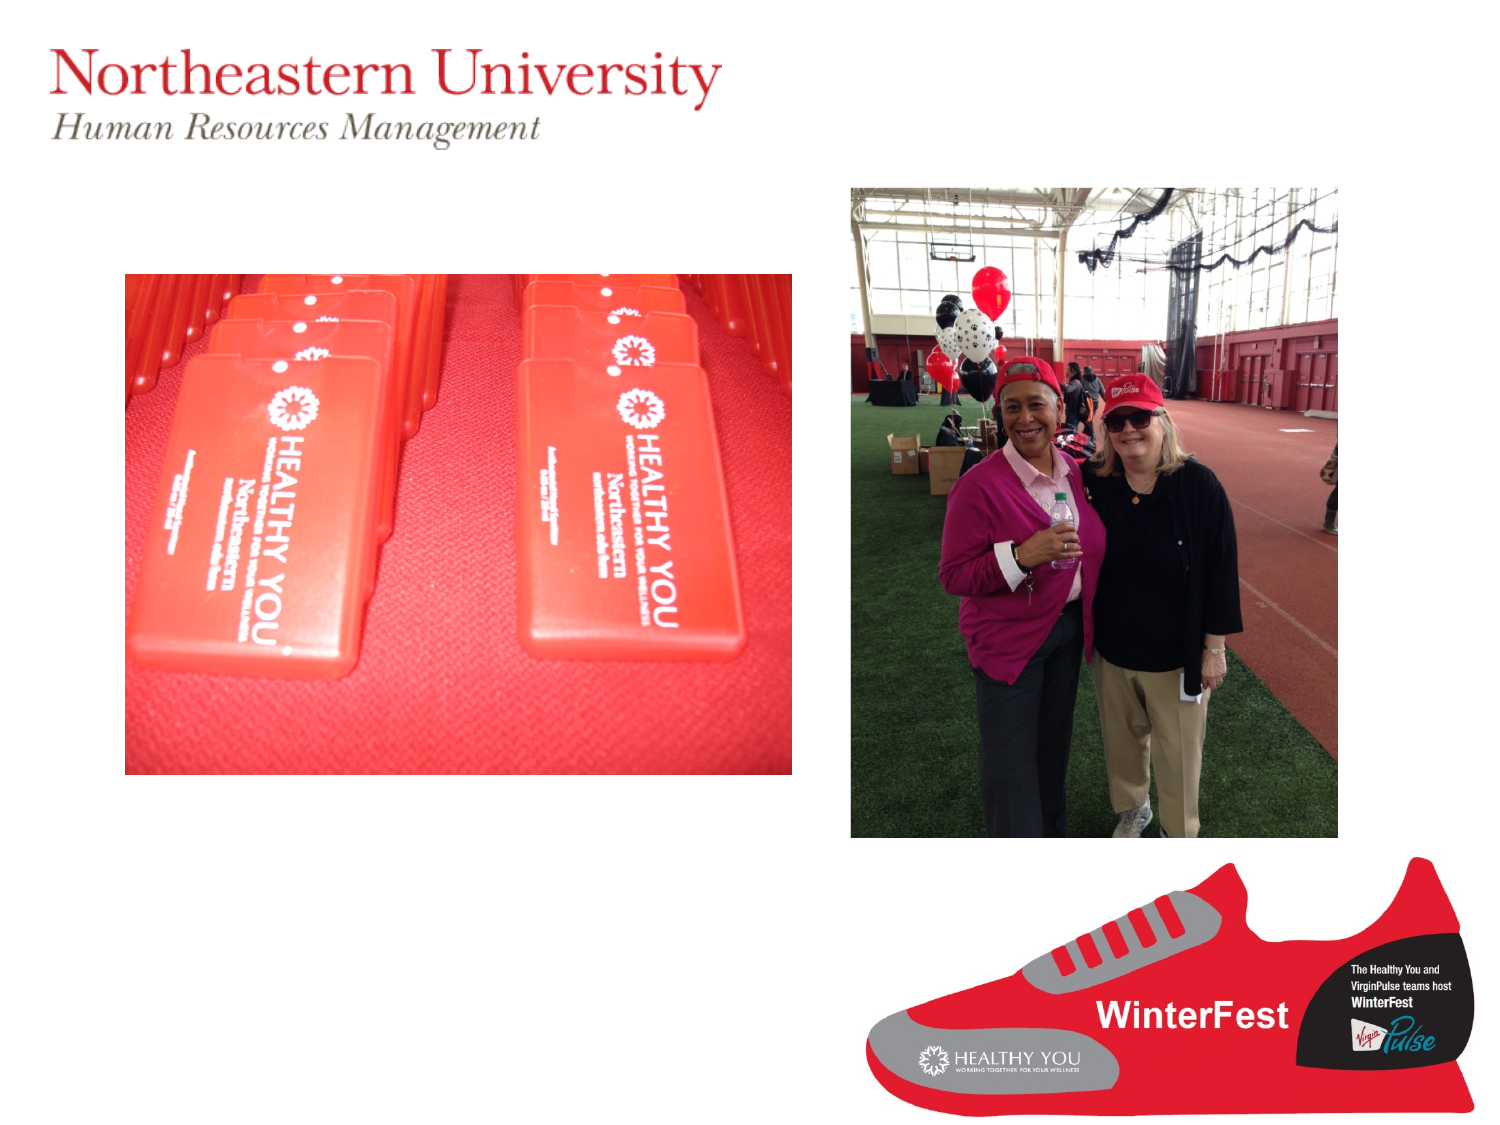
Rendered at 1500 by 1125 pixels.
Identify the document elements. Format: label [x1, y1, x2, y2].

picture [50, 49, 722, 150]
picture [124, 188, 1420, 837]
picture [862, 855, 1475, 1119]
